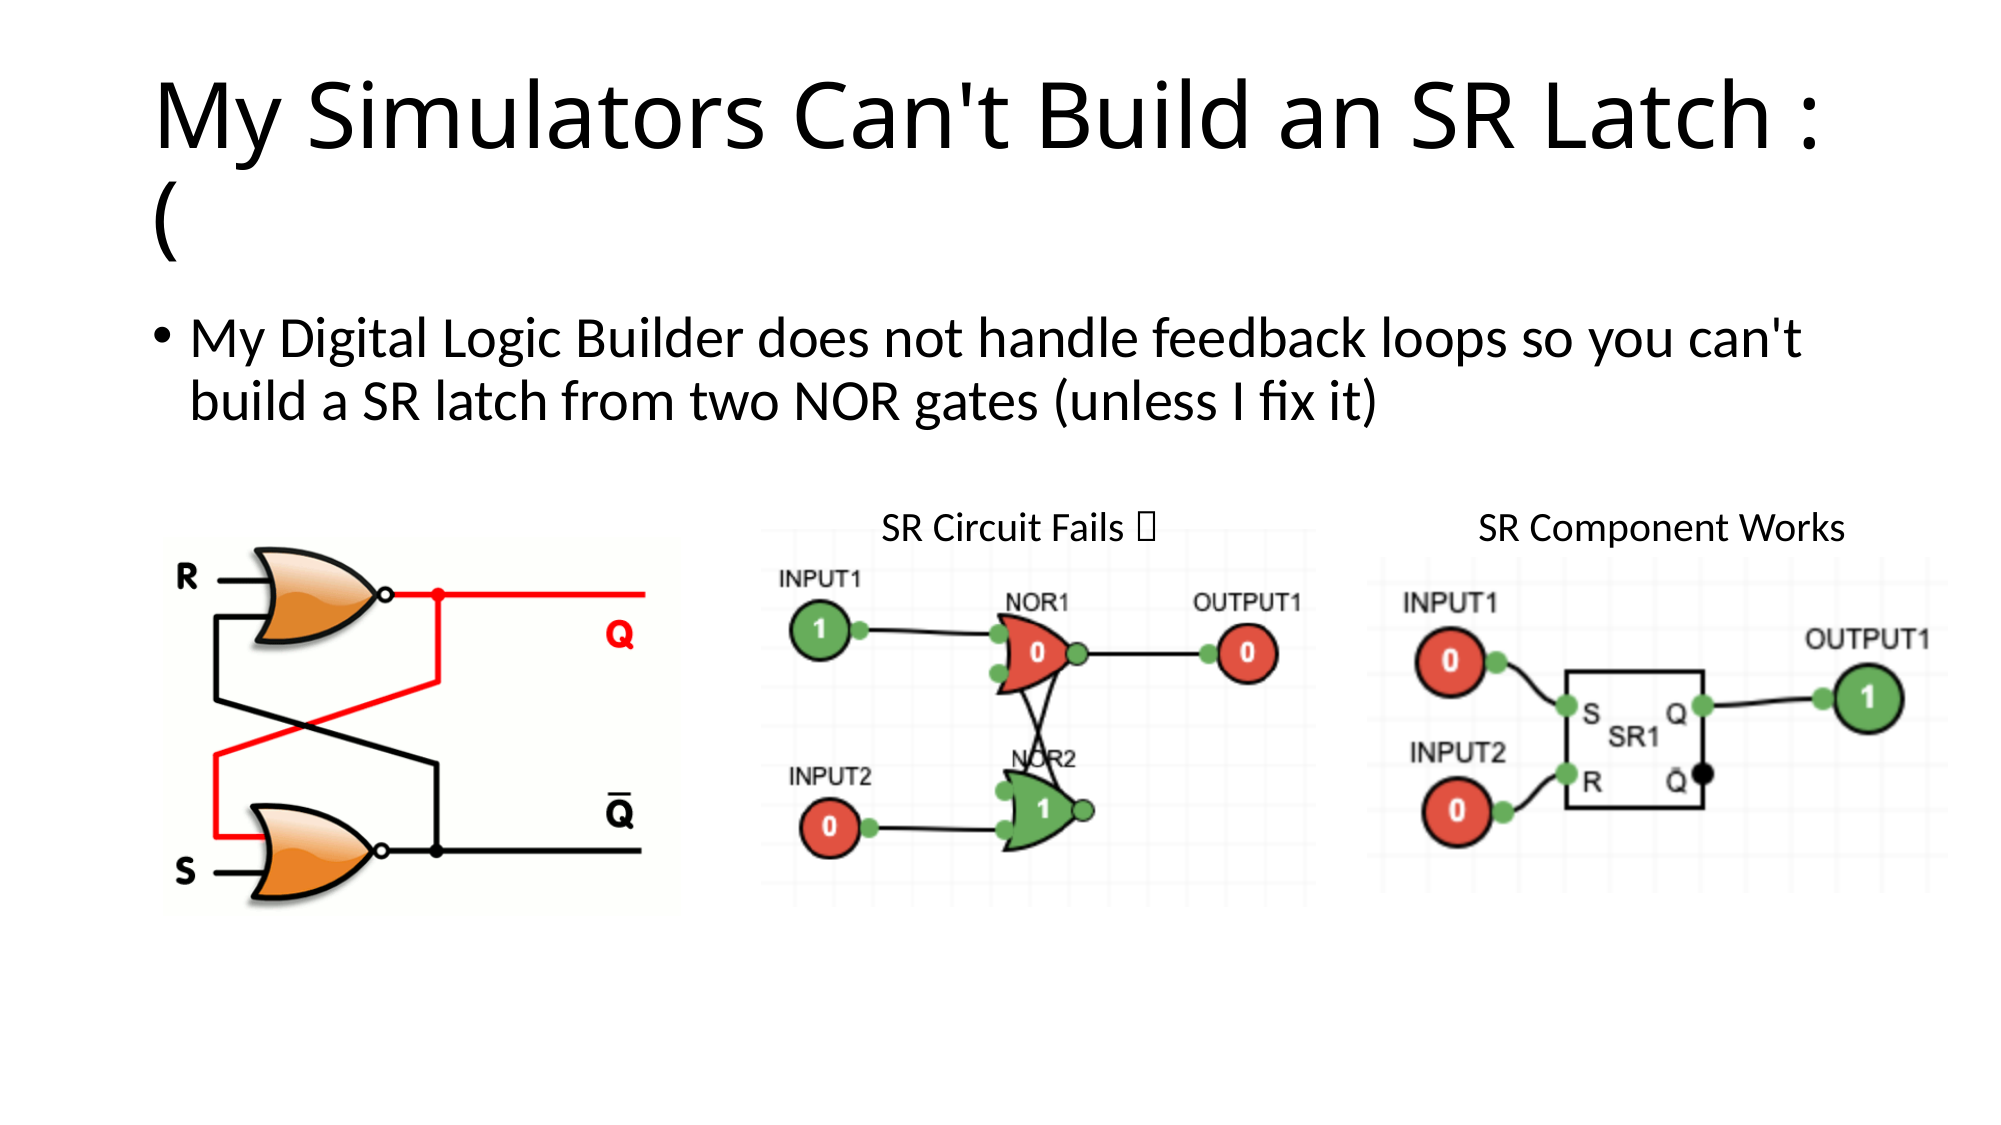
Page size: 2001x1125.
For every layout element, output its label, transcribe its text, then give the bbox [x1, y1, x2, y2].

text_box SR Component Works [1463, 491, 1861, 557]
title My Simulators Can't Build an SR Latch :( [137, 59, 1863, 278]
picture [163, 537, 681, 916]
picture [1367, 557, 1948, 893]
picture [761, 529, 1316, 907]
list My Digital Logic Builder does not handle feedback loops so you can't build a SR latch from two NOR gates (unless I fix it) [137, 299, 1863, 469]
text_box SR Circuit Fails  [866, 491, 1175, 529]
